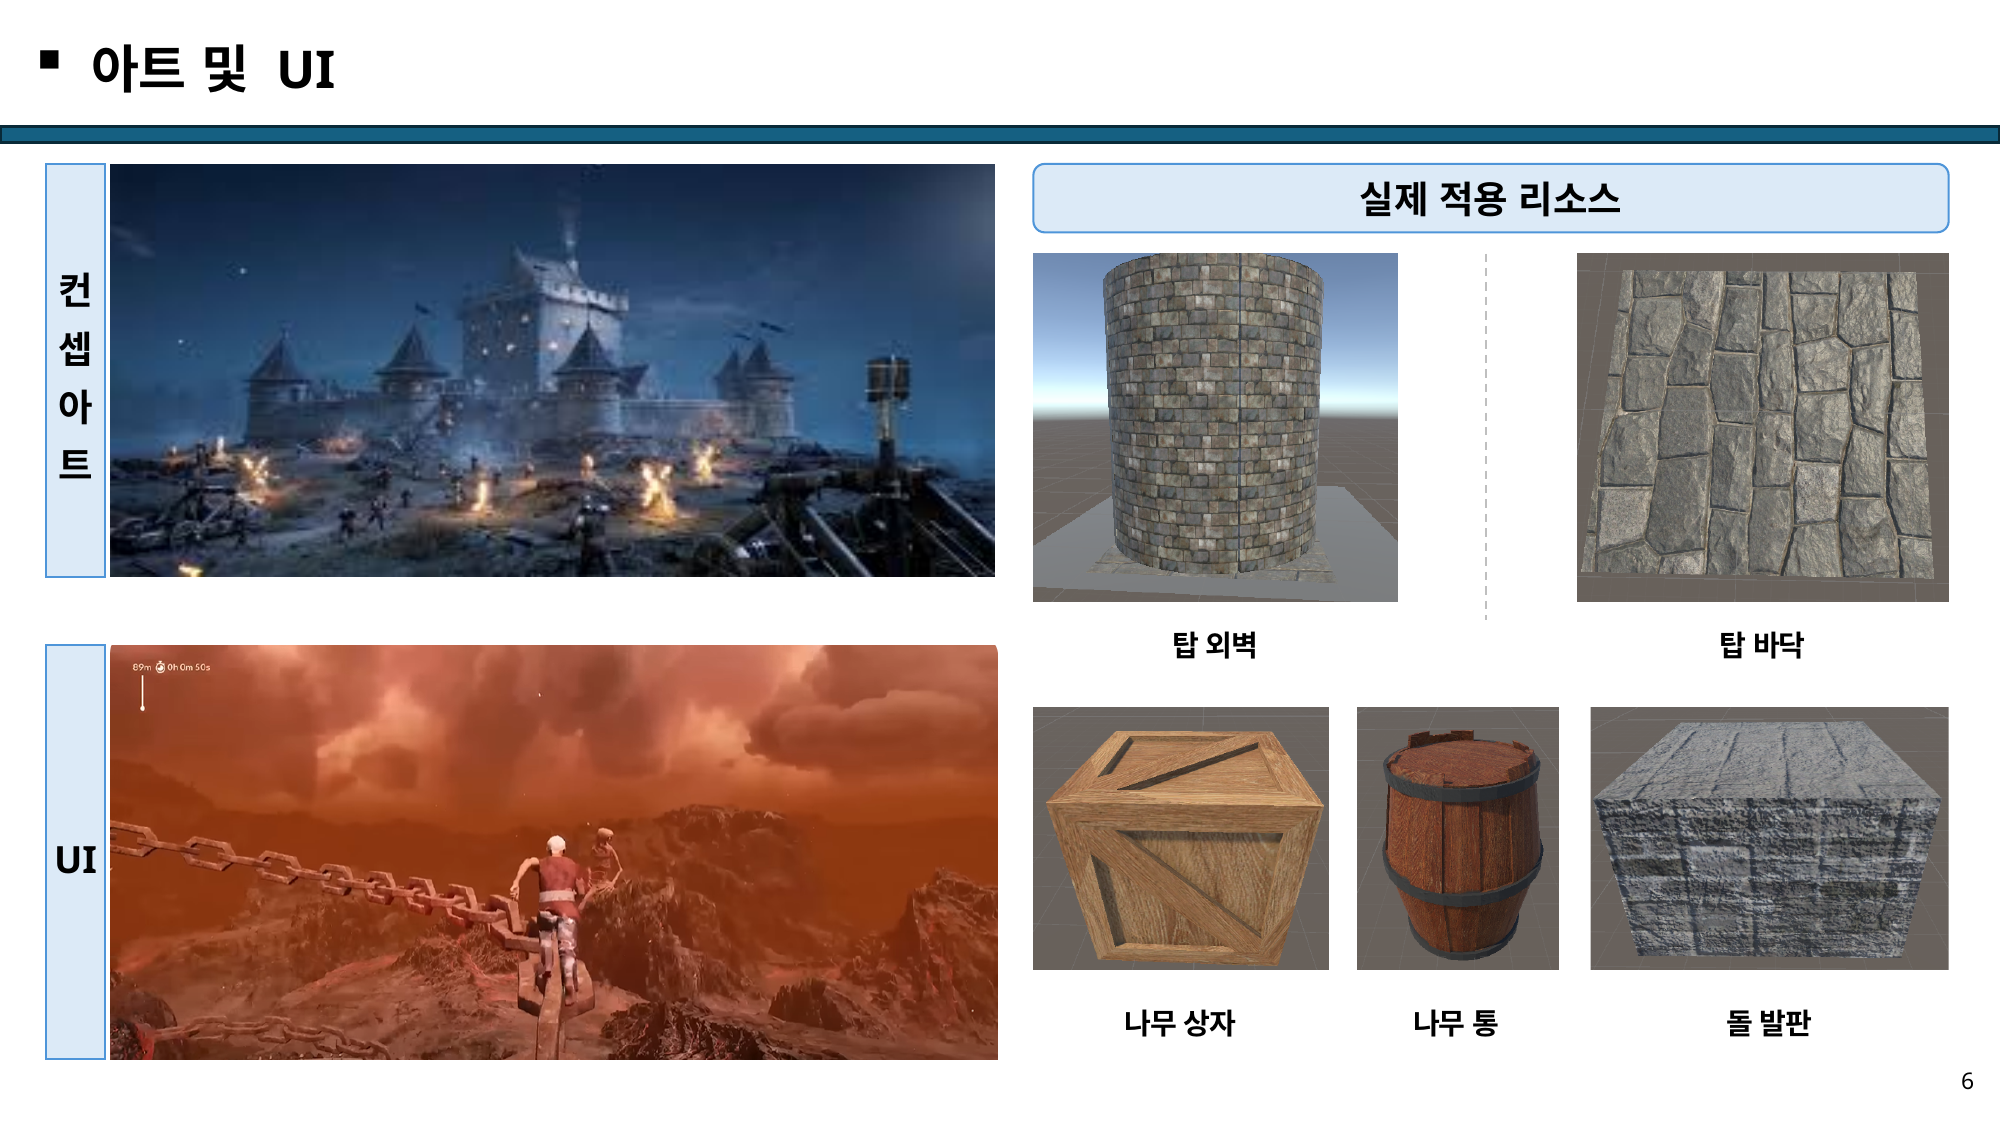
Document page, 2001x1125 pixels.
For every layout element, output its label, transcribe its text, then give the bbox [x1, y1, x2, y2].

text_box 나무 통 [1375, 985, 1537, 1054]
text_box [0, 125, 2000, 144]
picture [1356, 706, 1559, 971]
text_box 탑 외벽 [1094, 606, 1336, 676]
picture [108, 163, 996, 578]
picture [1032, 252, 1398, 603]
picture [1032, 706, 1329, 971]
text_box 실제 적용 리소스 [1031, 162, 1951, 234]
text_box UI [44, 644, 104, 1060]
text_box 돌 발판 [1649, 985, 1890, 1054]
picture [104, 644, 1000, 1061]
text_box 6 [1937, 1071, 1999, 1118]
text_box 아트 및 UI [22, 23, 1519, 112]
text_box 컨셉 아트 [44, 162, 107, 579]
picture [1590, 706, 1950, 971]
text_box 탑 바닥 [1642, 606, 1884, 676]
picture [1576, 252, 1950, 603]
text_box 나무 상자 [1060, 985, 1302, 1054]
